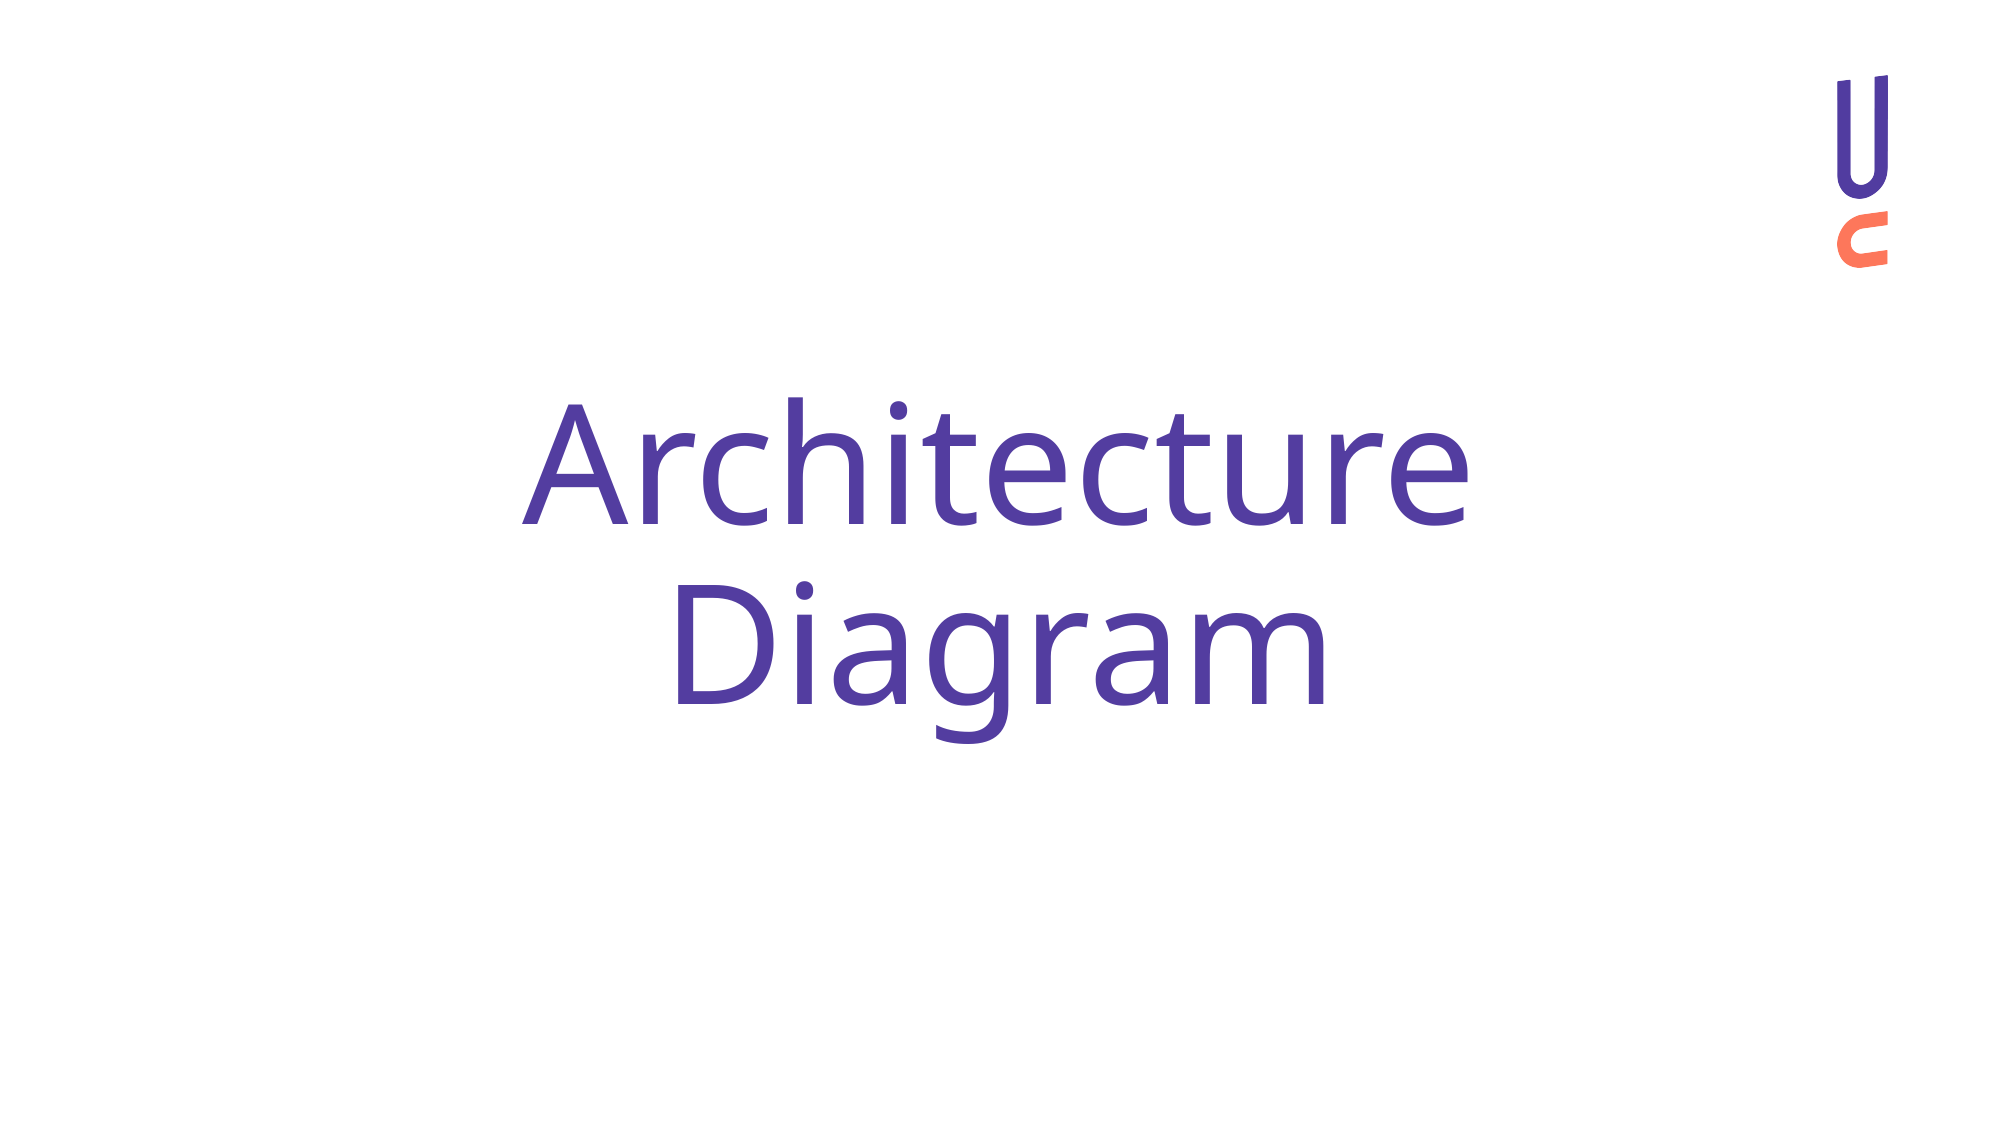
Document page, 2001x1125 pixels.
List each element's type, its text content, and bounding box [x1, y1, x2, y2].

picture [1837, 75, 1888, 268]
text_box Architecture Diagram [309, 373, 1691, 748]
